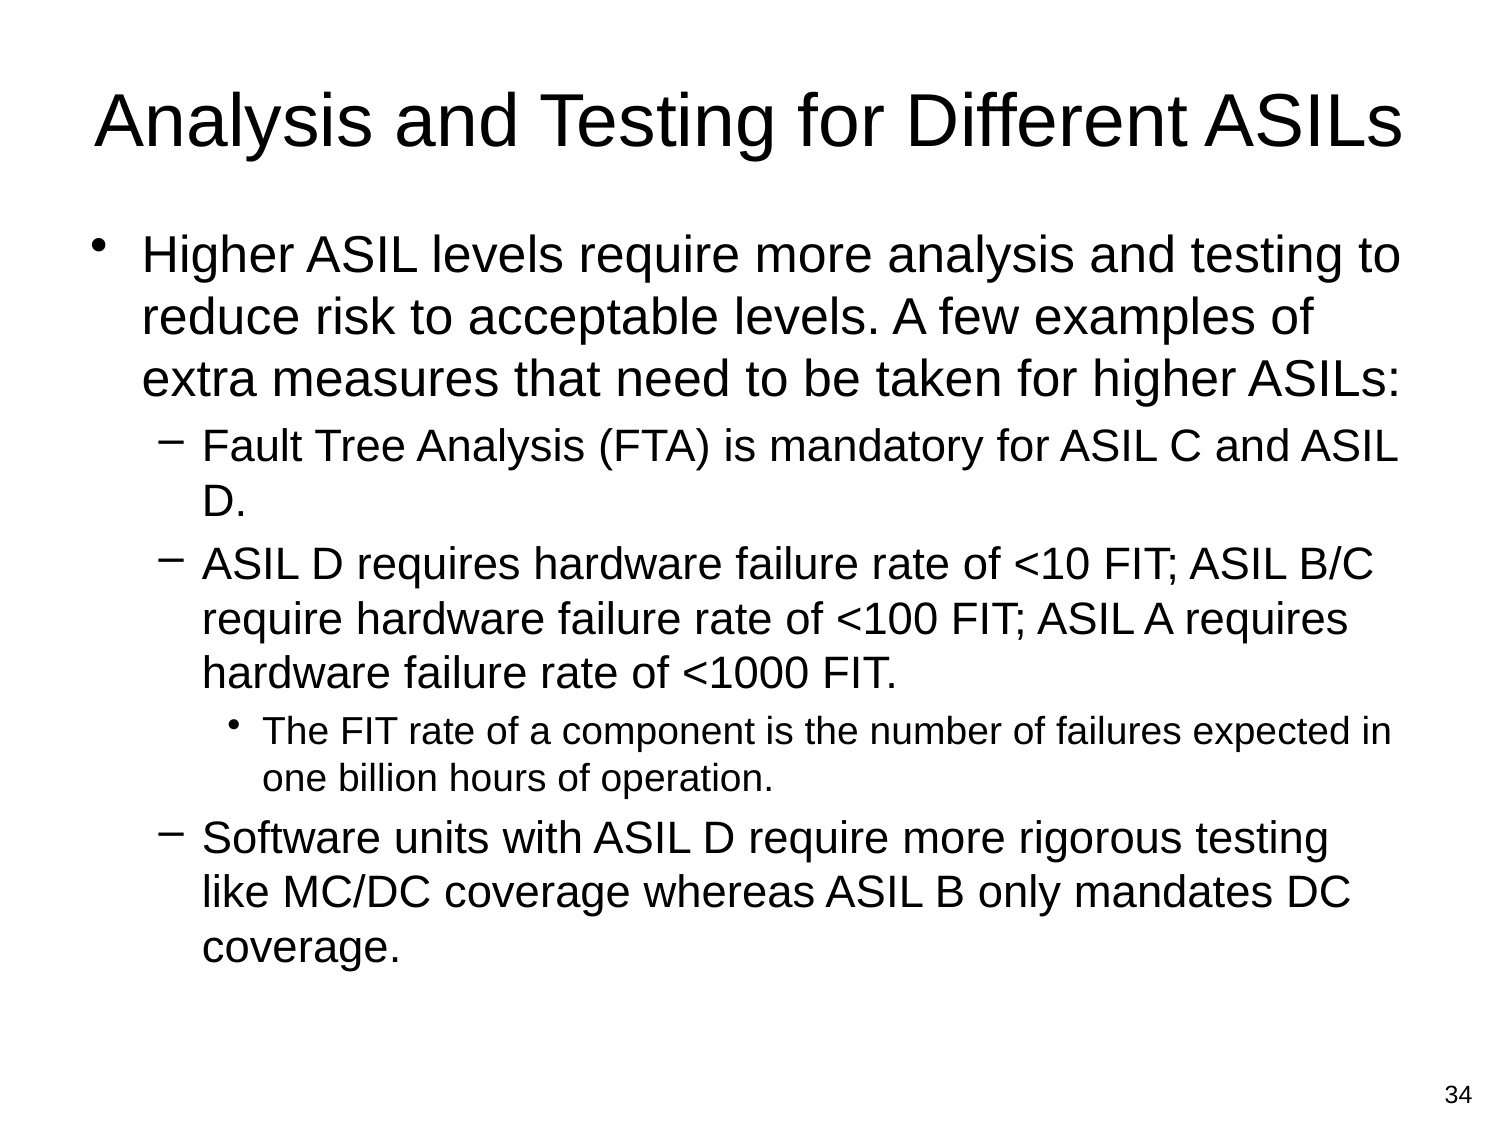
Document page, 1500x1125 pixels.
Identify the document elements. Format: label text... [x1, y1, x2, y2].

slide_number 34 [1137, 1070, 1488, 1112]
title Analysis and Testing for Different ASILs [74, 44, 1426, 188]
list Higher ASIL levels require more analysis and testing to reduce risk to acceptable levels. A few examples of extra measures that need to be taken for higher ASILs: Fault Tree Analysis (FTA) is mandatory for ASIL C and ASIL D. ASIL D requires hardware failure rate of <10 FIT; ASIL B/C require hardware failure rate of <100 FIT; ASIL A requires hardware failure rate of <1000 FIT. The FIT rate of a component is the number of failures expected in one billion hours of operation. Software units with ASIL D require more rigorous testing like MC/DC coverage whereas ASIL B only mandates DC coverage. [74, 212, 1426, 1051]
